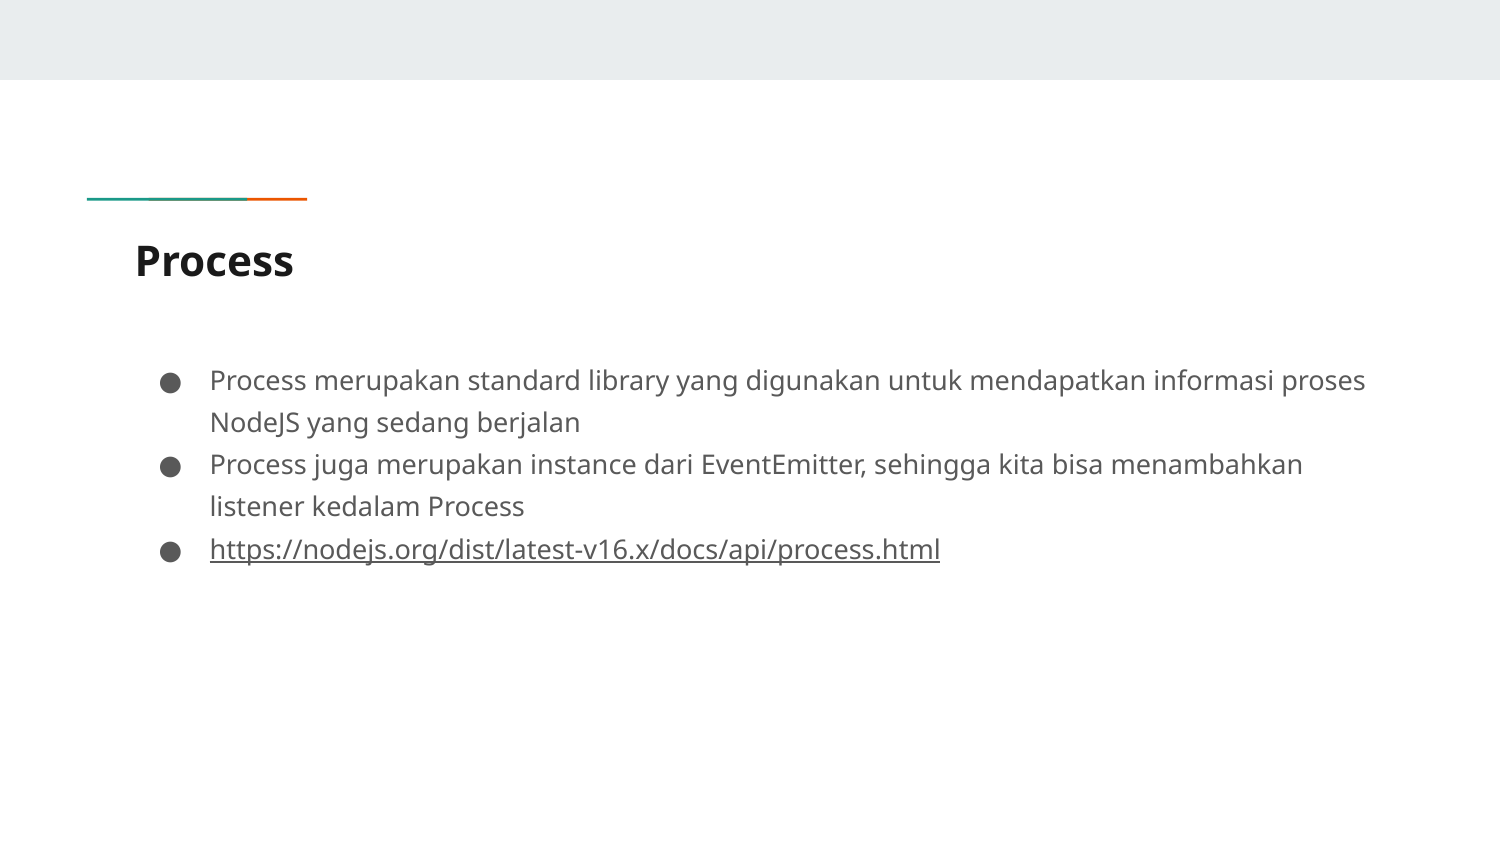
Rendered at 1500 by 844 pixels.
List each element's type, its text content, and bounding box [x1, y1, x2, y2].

title Process [119, 216, 1381, 305]
list Process merupakan standard library yang digunakan untuk mendapatkan informasi proses NodeJS yang sedang berjalan Process juga merupakan instance dari EventEmitter, sehingga kita bisa menambahkan listener kedalam Process https://nodejs.org/dist/latest-v16.x/docs/api/process.html [119, 341, 1381, 712]
